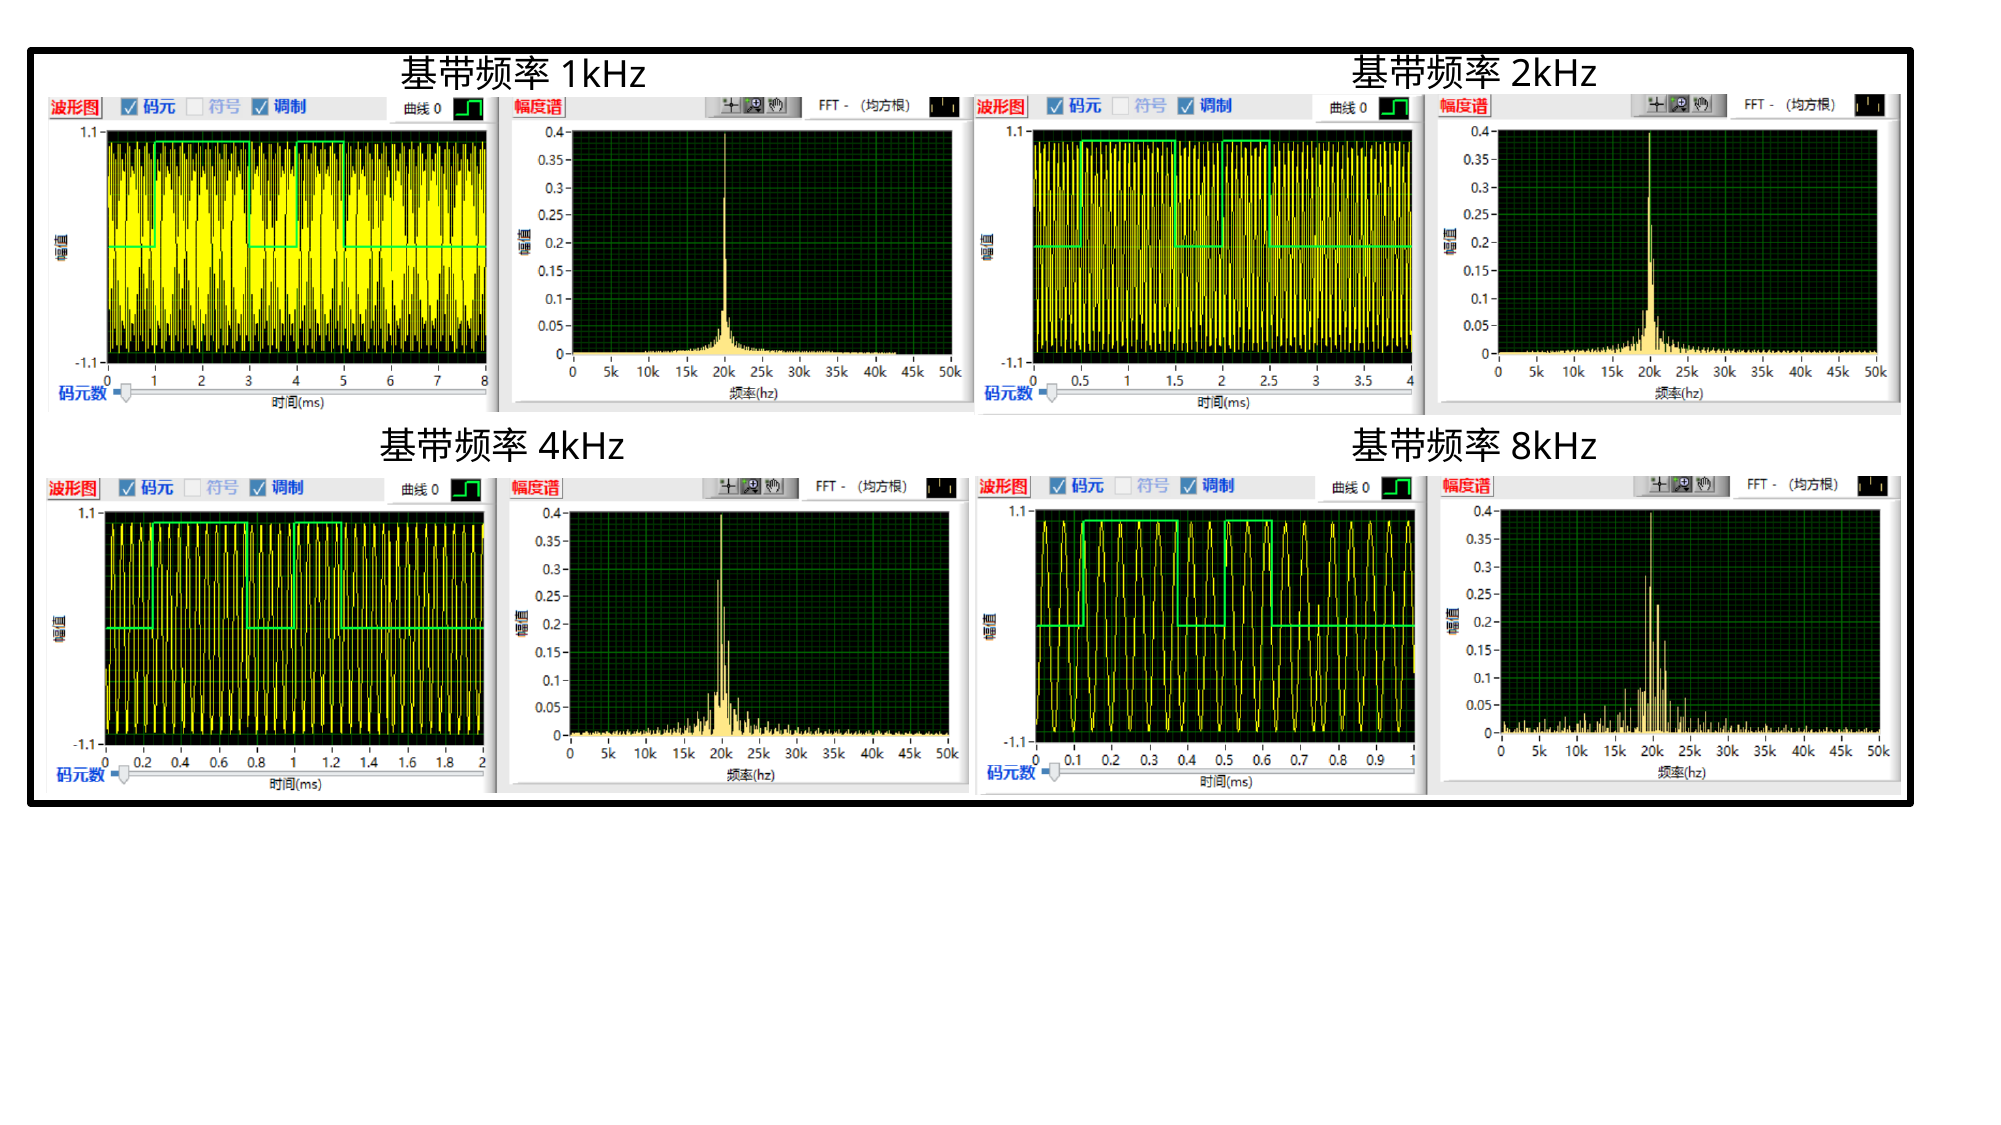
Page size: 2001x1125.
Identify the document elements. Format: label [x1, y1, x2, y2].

text_box [30, 41, 1911, 804]
